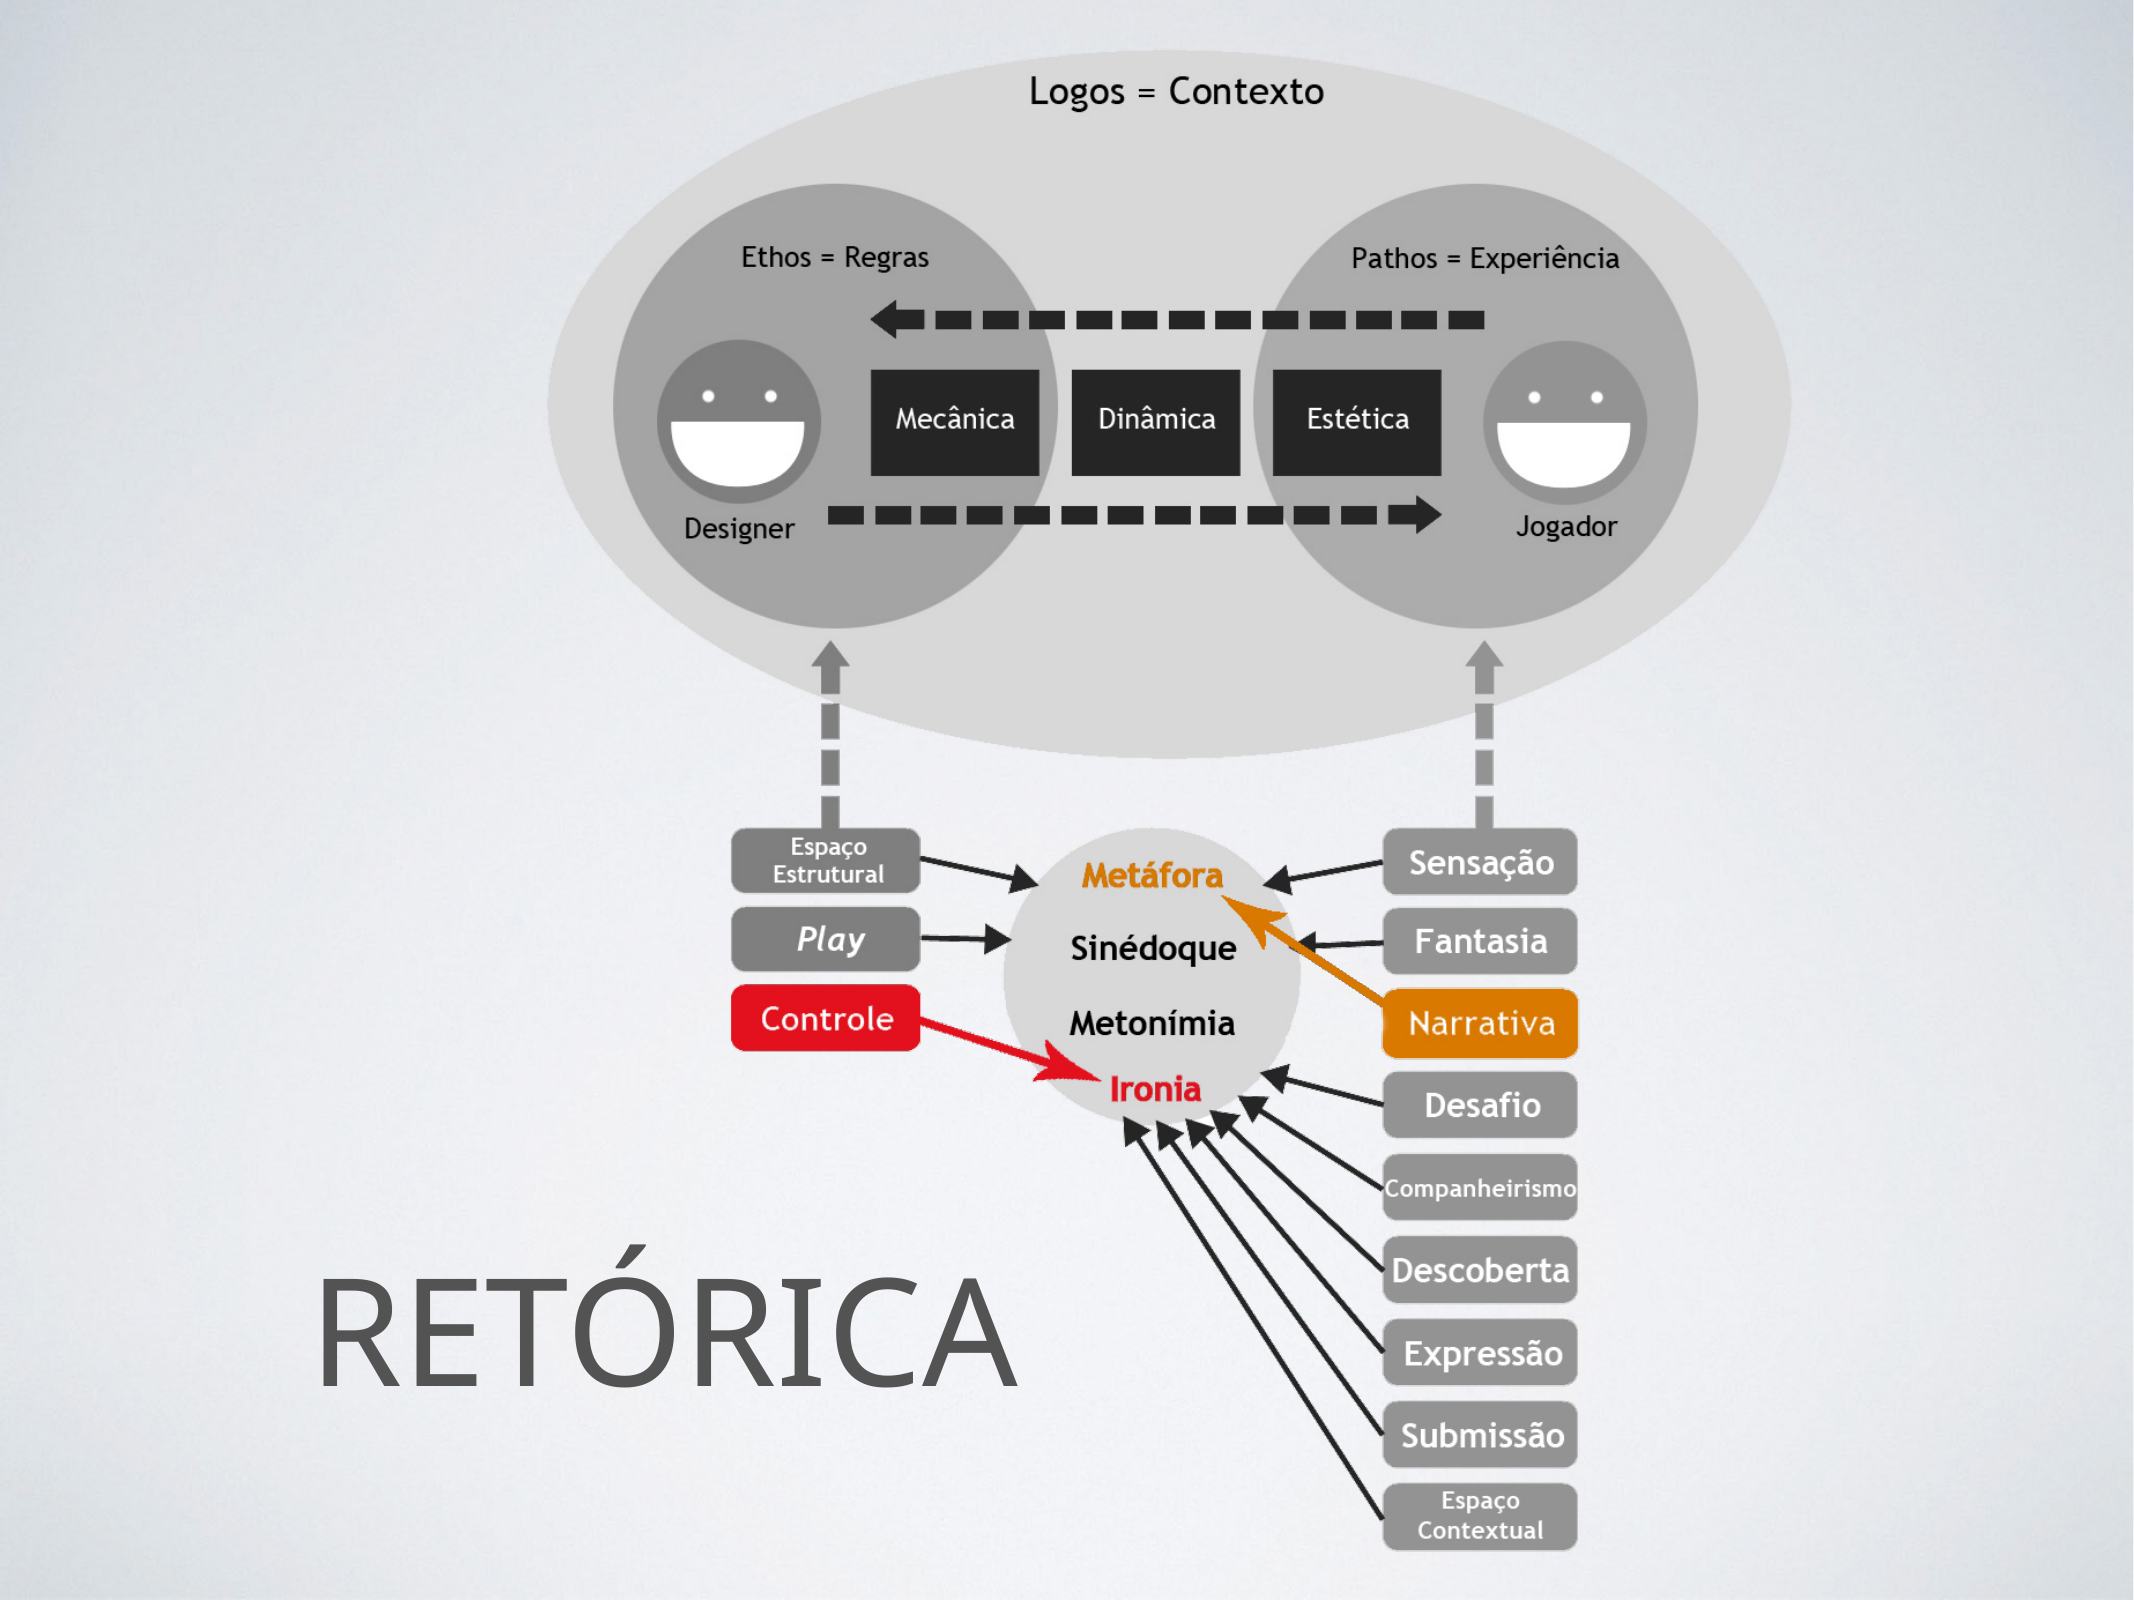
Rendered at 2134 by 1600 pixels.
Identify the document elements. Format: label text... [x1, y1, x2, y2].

picture [0, 0, 2134, 1600]
title Retórica [0, 1125, 500, 1527]
